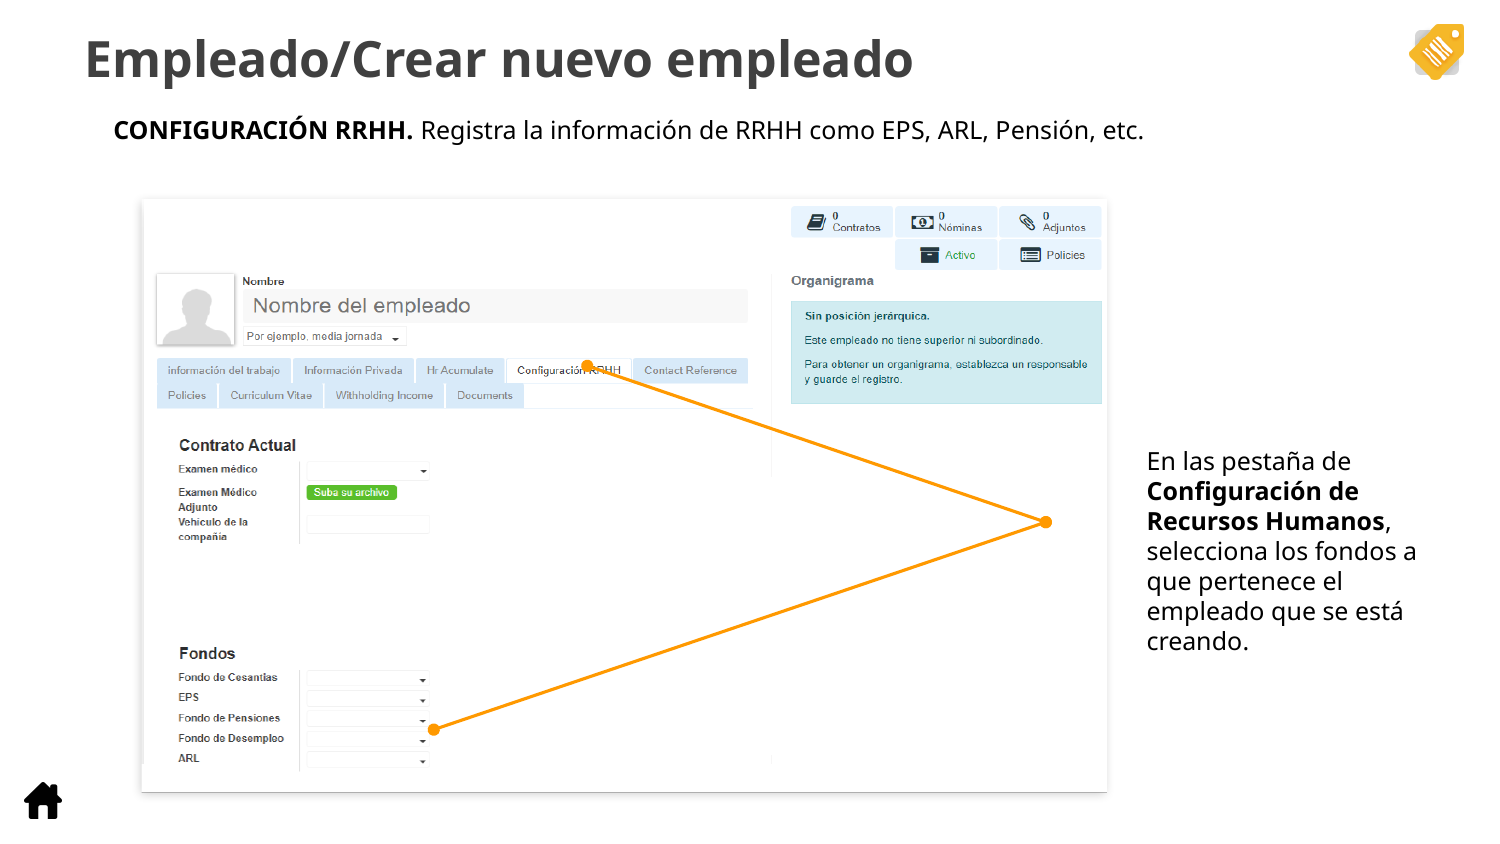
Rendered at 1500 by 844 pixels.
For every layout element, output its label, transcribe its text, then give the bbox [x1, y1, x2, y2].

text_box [433, 521, 1046, 730]
text_box En las pestaña de Configuración de Recursos Humanos, selecciona los fondos a que pertenece el empleado que se está creando. [1131, 430, 1479, 663]
picture [1409, 24, 1464, 80]
text_box Empleado/Crear nuevo empleado [69, 11, 1332, 91]
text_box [587, 365, 1047, 523]
picture [141, 185, 1115, 804]
picture [24, 782, 62, 820]
text_box CONFIGURACIÓN RRHH. Registra la información de RRHH como EPS, ARL, Pensión, etc. [98, 99, 1417, 154]
